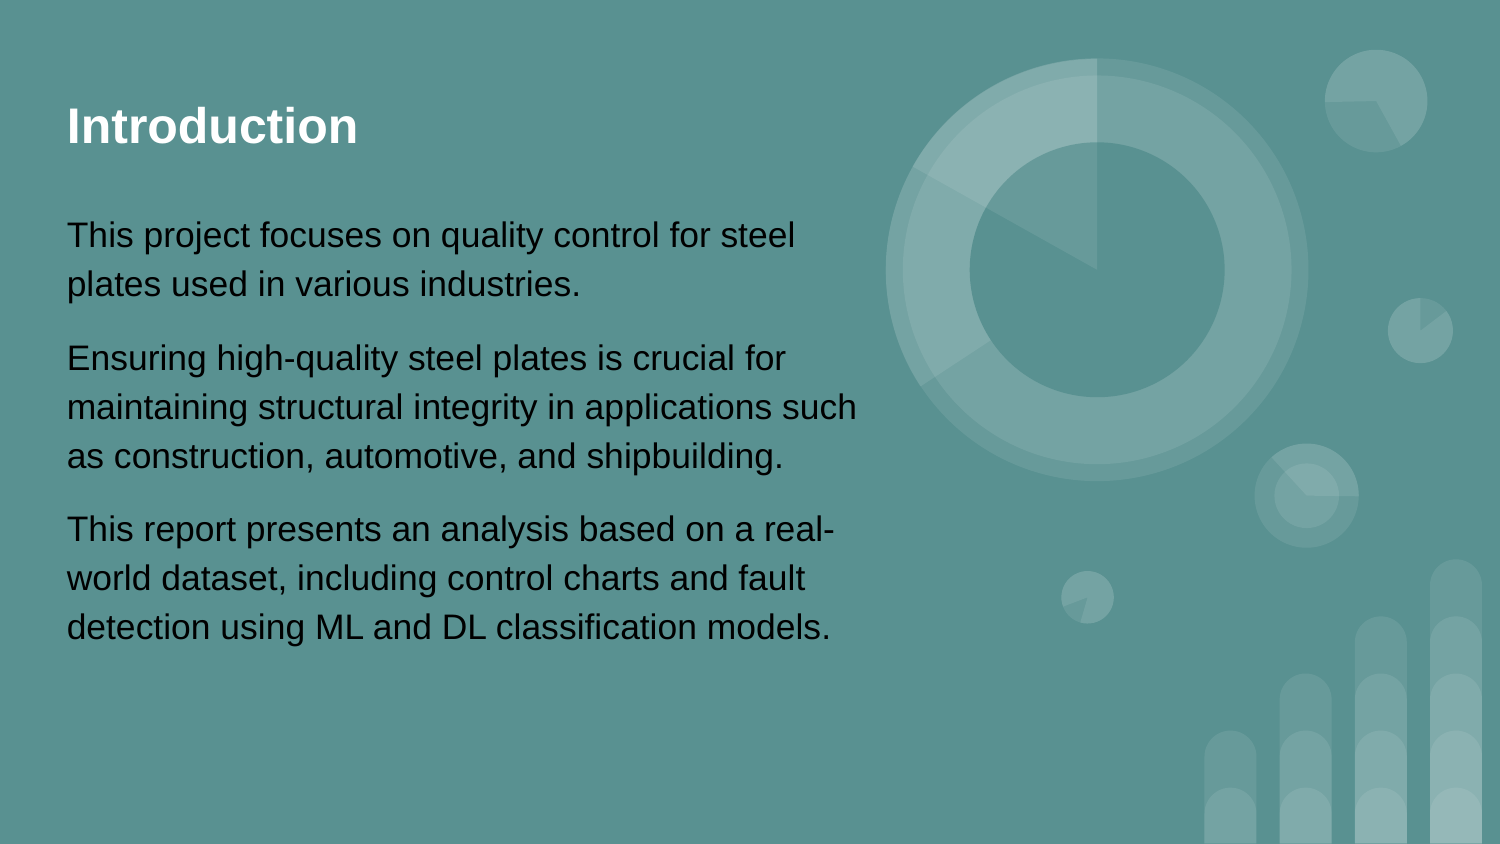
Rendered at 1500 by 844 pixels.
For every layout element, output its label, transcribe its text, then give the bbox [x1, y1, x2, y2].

text_box This project focuses on quality control for steel plates used in various industries. Ensuring high-quality steel plates is crucial for maintaining structural integrity in applications such as construction, automotive, and shipbuilding. This report presents an analysis based on a real-world dataset, including control charts and fault detection using ML and DL classification models. [51, 190, 886, 784]
subtitle Introduction [51, 69, 750, 184]
